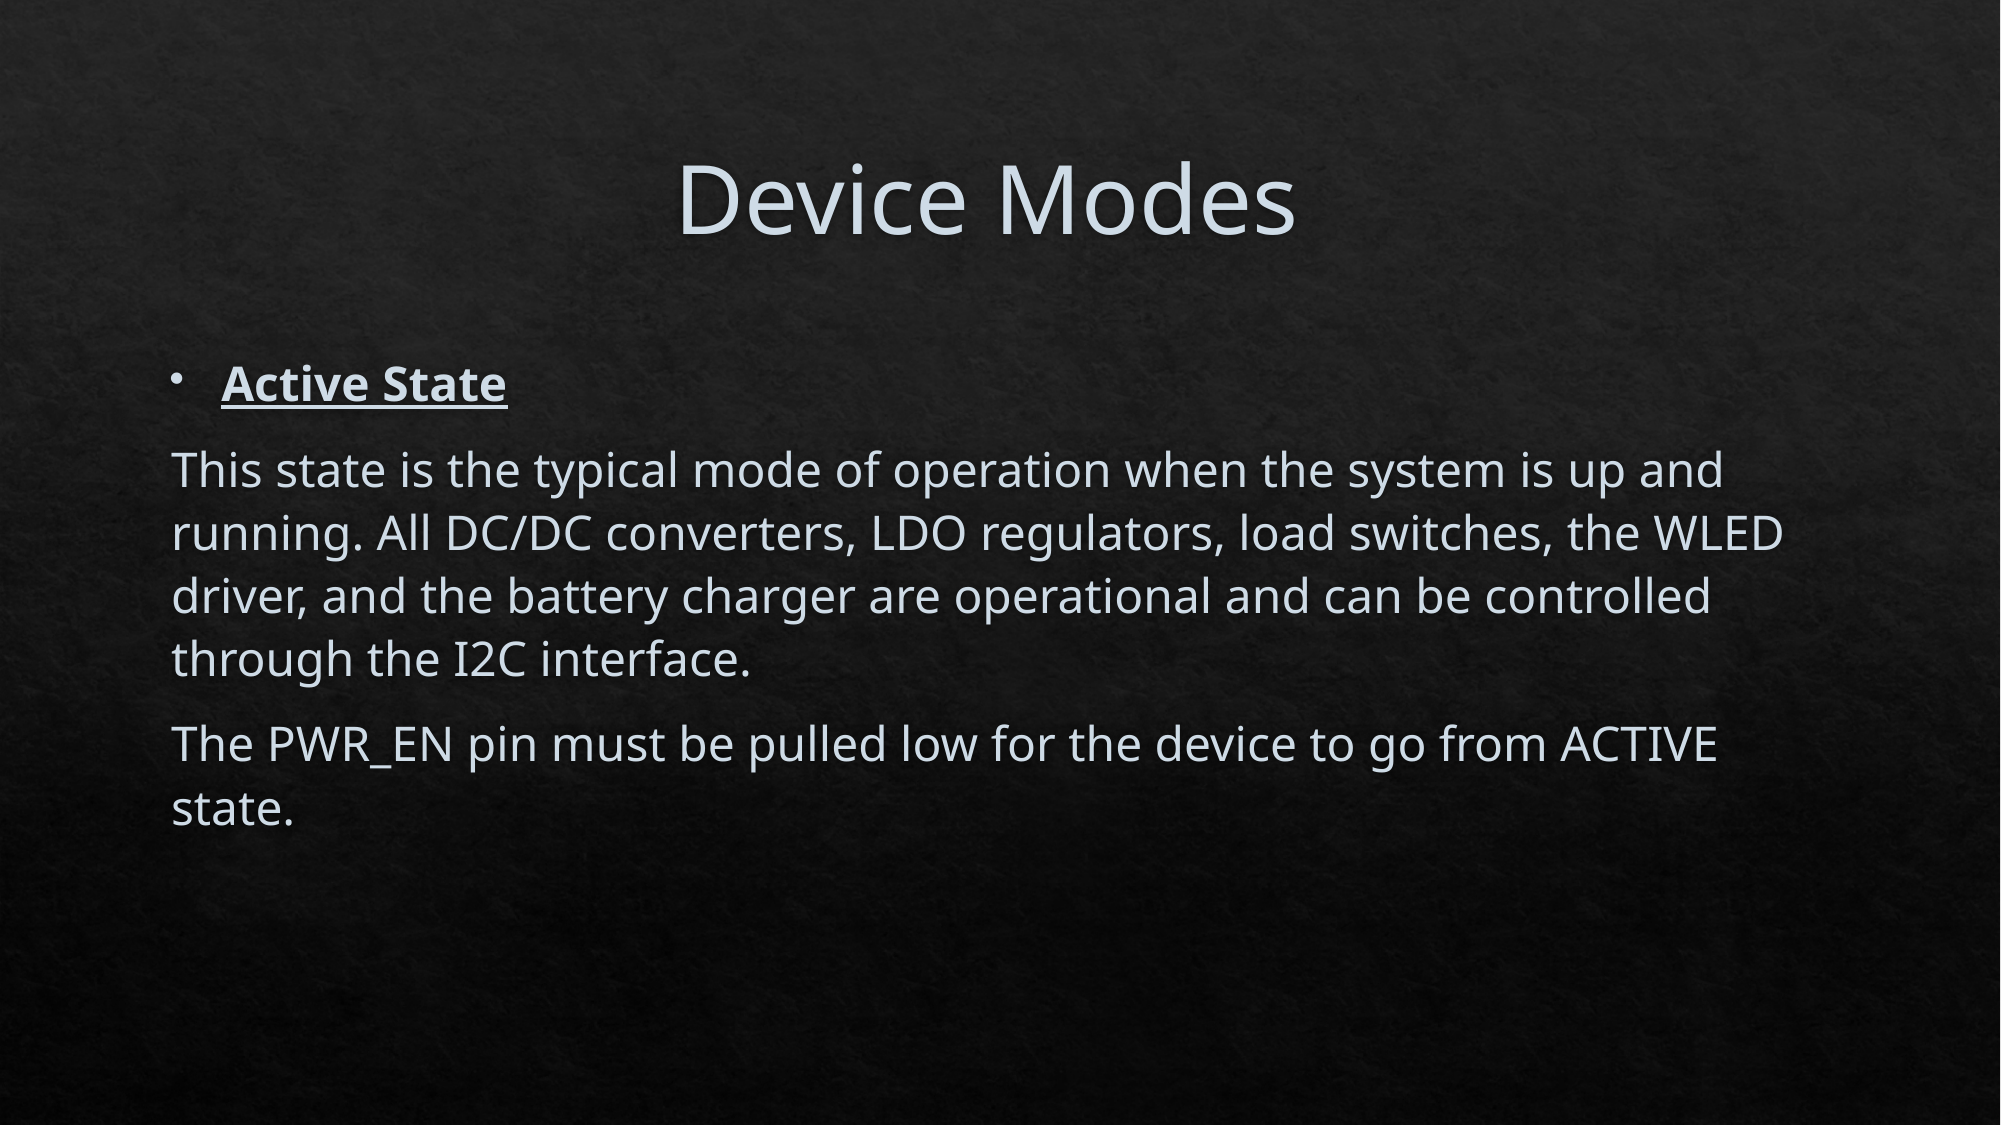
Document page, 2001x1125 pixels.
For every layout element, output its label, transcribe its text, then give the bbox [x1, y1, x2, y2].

list Active State This state is the typical mode of operation when the system is up and running. All DC/DC converters, LDO regulators, load switches, the WLED driver, and the battery charger are operational and can be controlled through the I2C interface. The PWR_EN pin must be pulled low for the device to go from ACTIVE state. [149, 340, 1849, 950]
title Device Modes [149, 99, 1849, 307]
